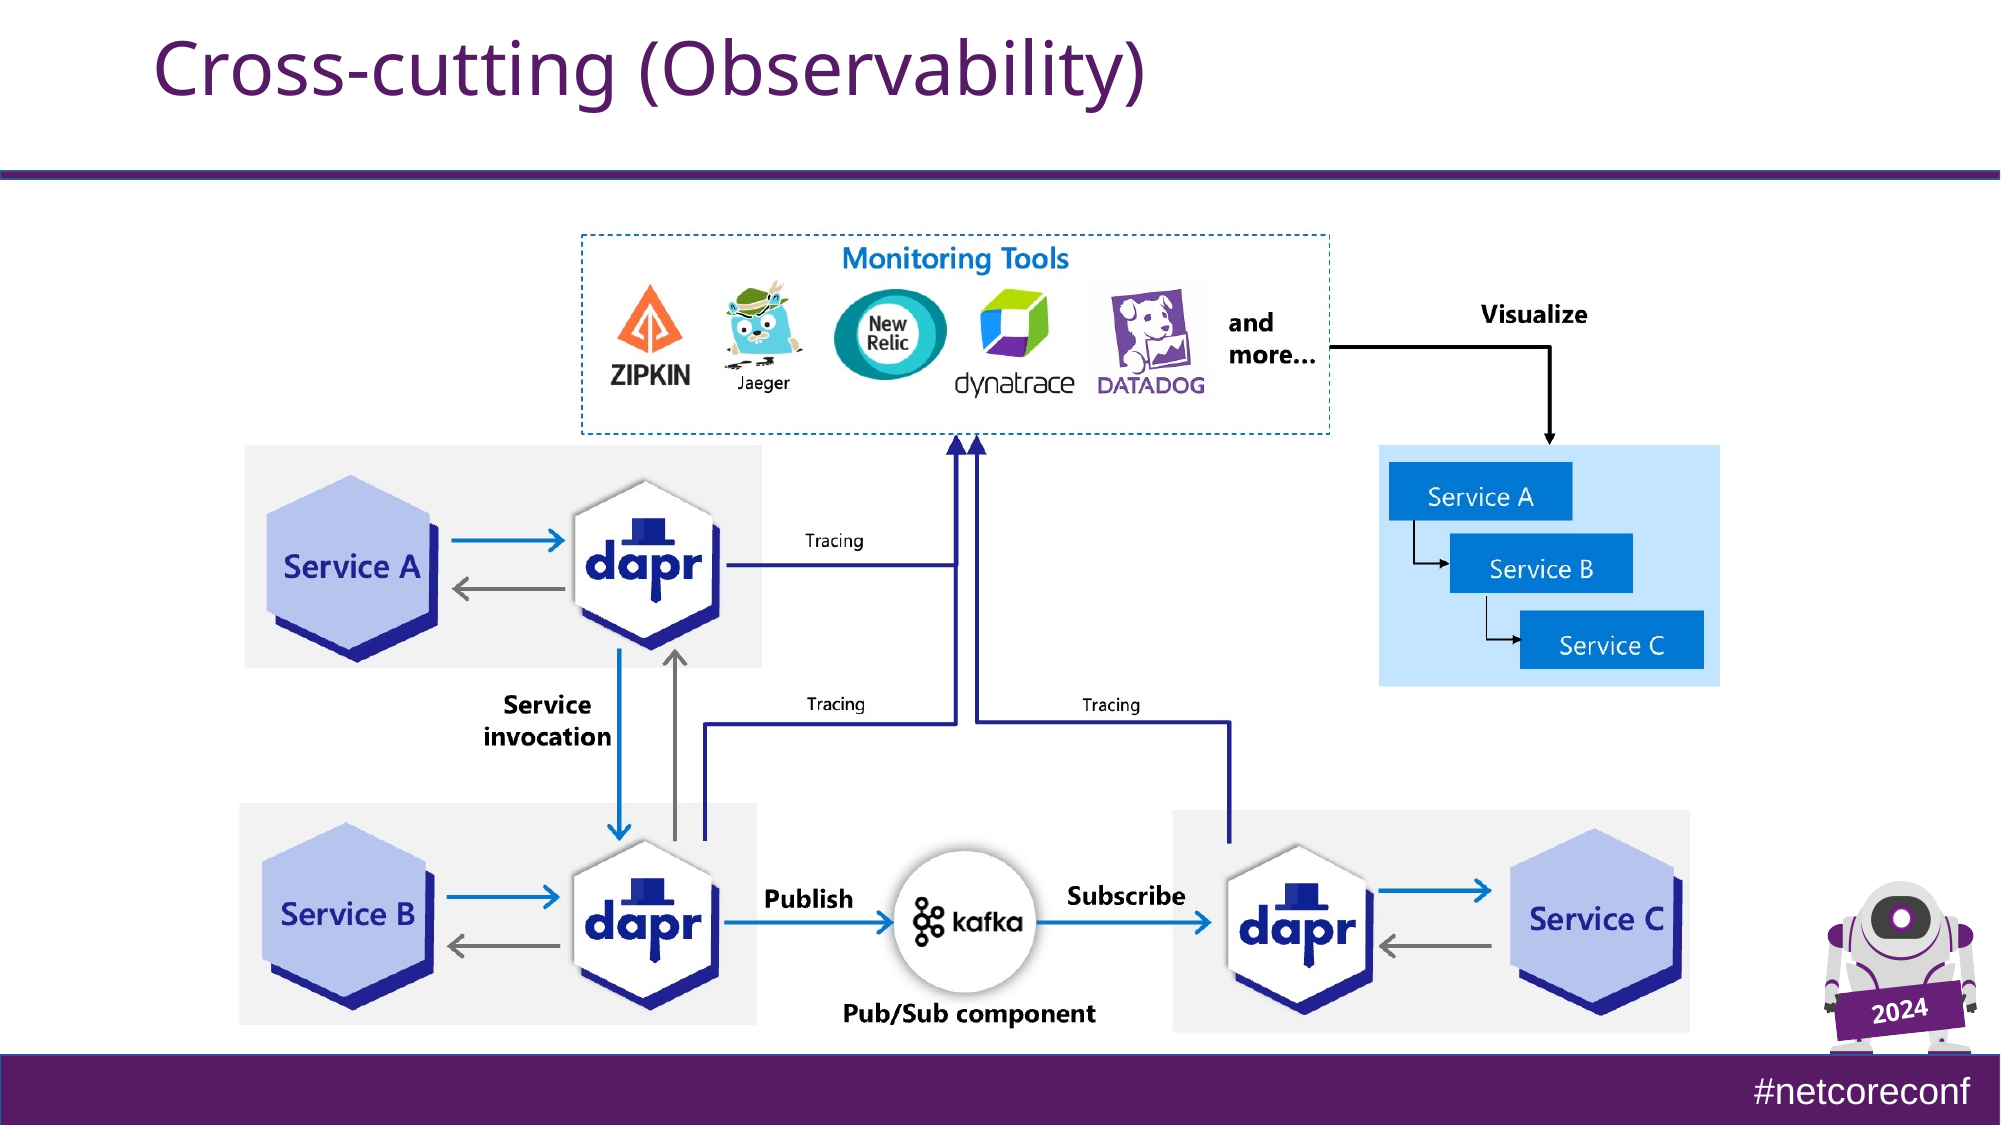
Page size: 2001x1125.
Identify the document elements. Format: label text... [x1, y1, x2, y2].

picture [195, 215, 1738, 1046]
picture [1824, 881, 1977, 1054]
title Cross-cutting (Observability) [137, 23, 1863, 216]
